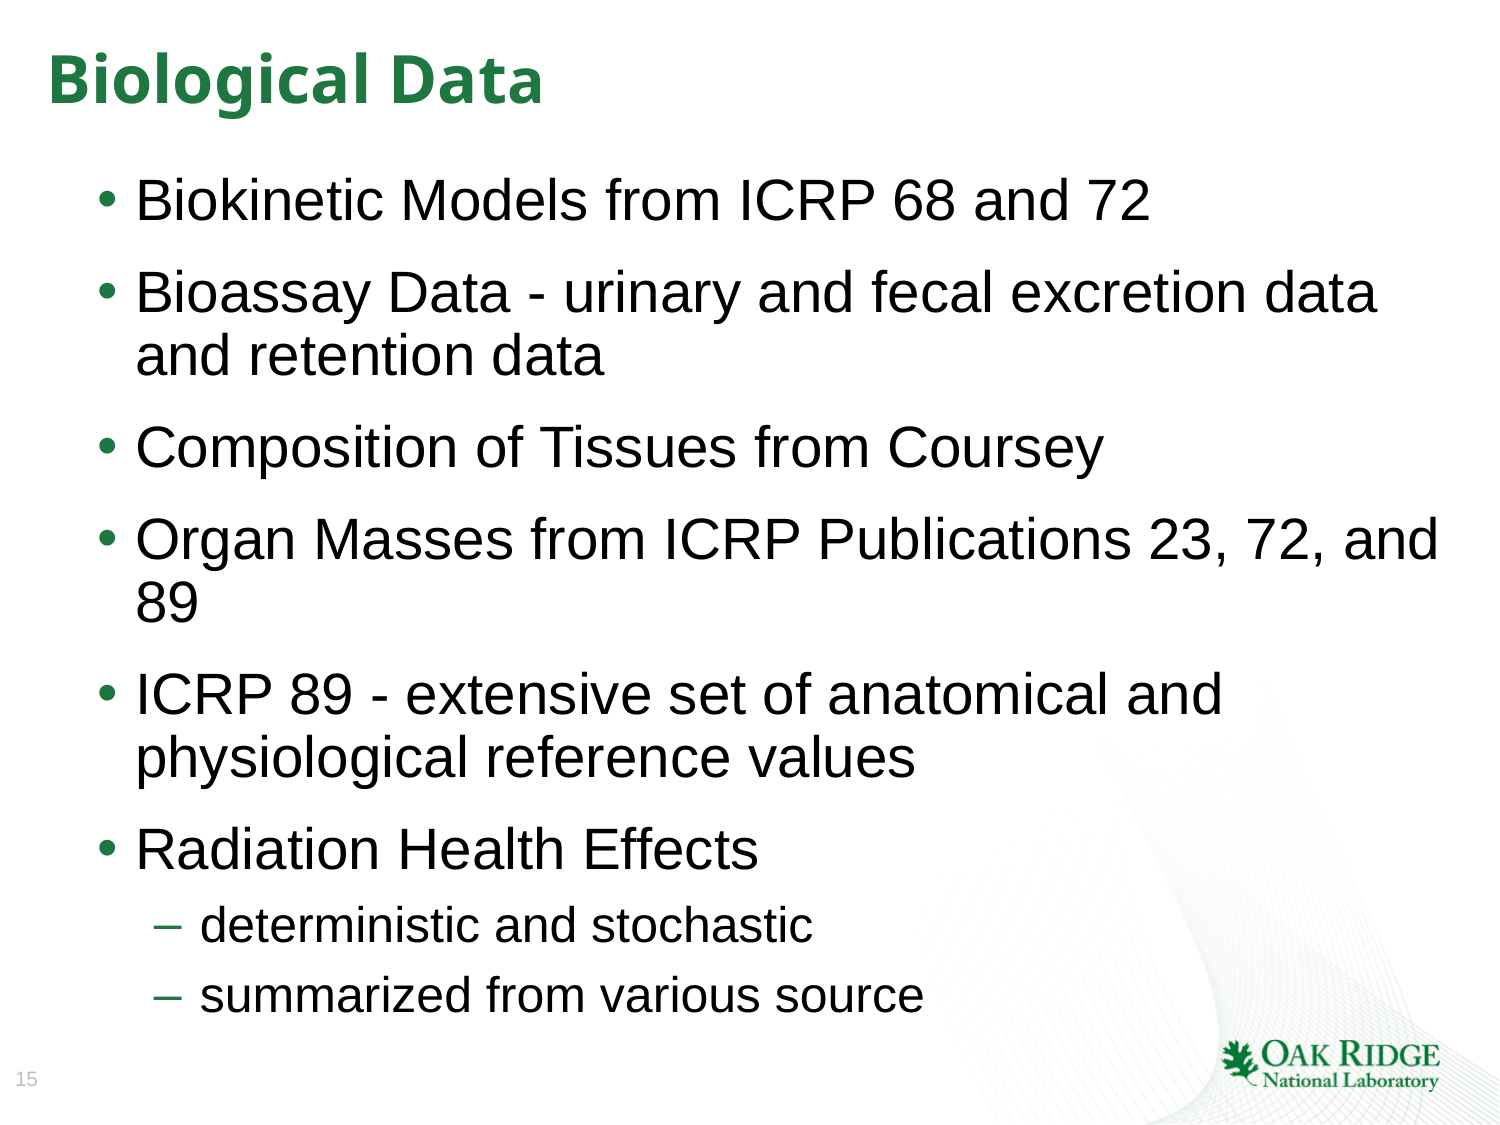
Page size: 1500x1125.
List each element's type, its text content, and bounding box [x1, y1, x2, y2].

picture [833, 1049, 1500, 1125]
title Biological Data [31, 41, 1449, 191]
list Biokinetic Models from ICRP 68 and 72 Bioassay Data - urinary and fecal excretion data and retention data Composition of Tissues from Coursey Organ Masses from ICRP Publications 23, 72, and 89 ICRP 89 - extensive set of anatomical and physiological reference values Radiation Health Effects deterministic and stochastic summarized from various source [81, 162, 1500, 1049]
